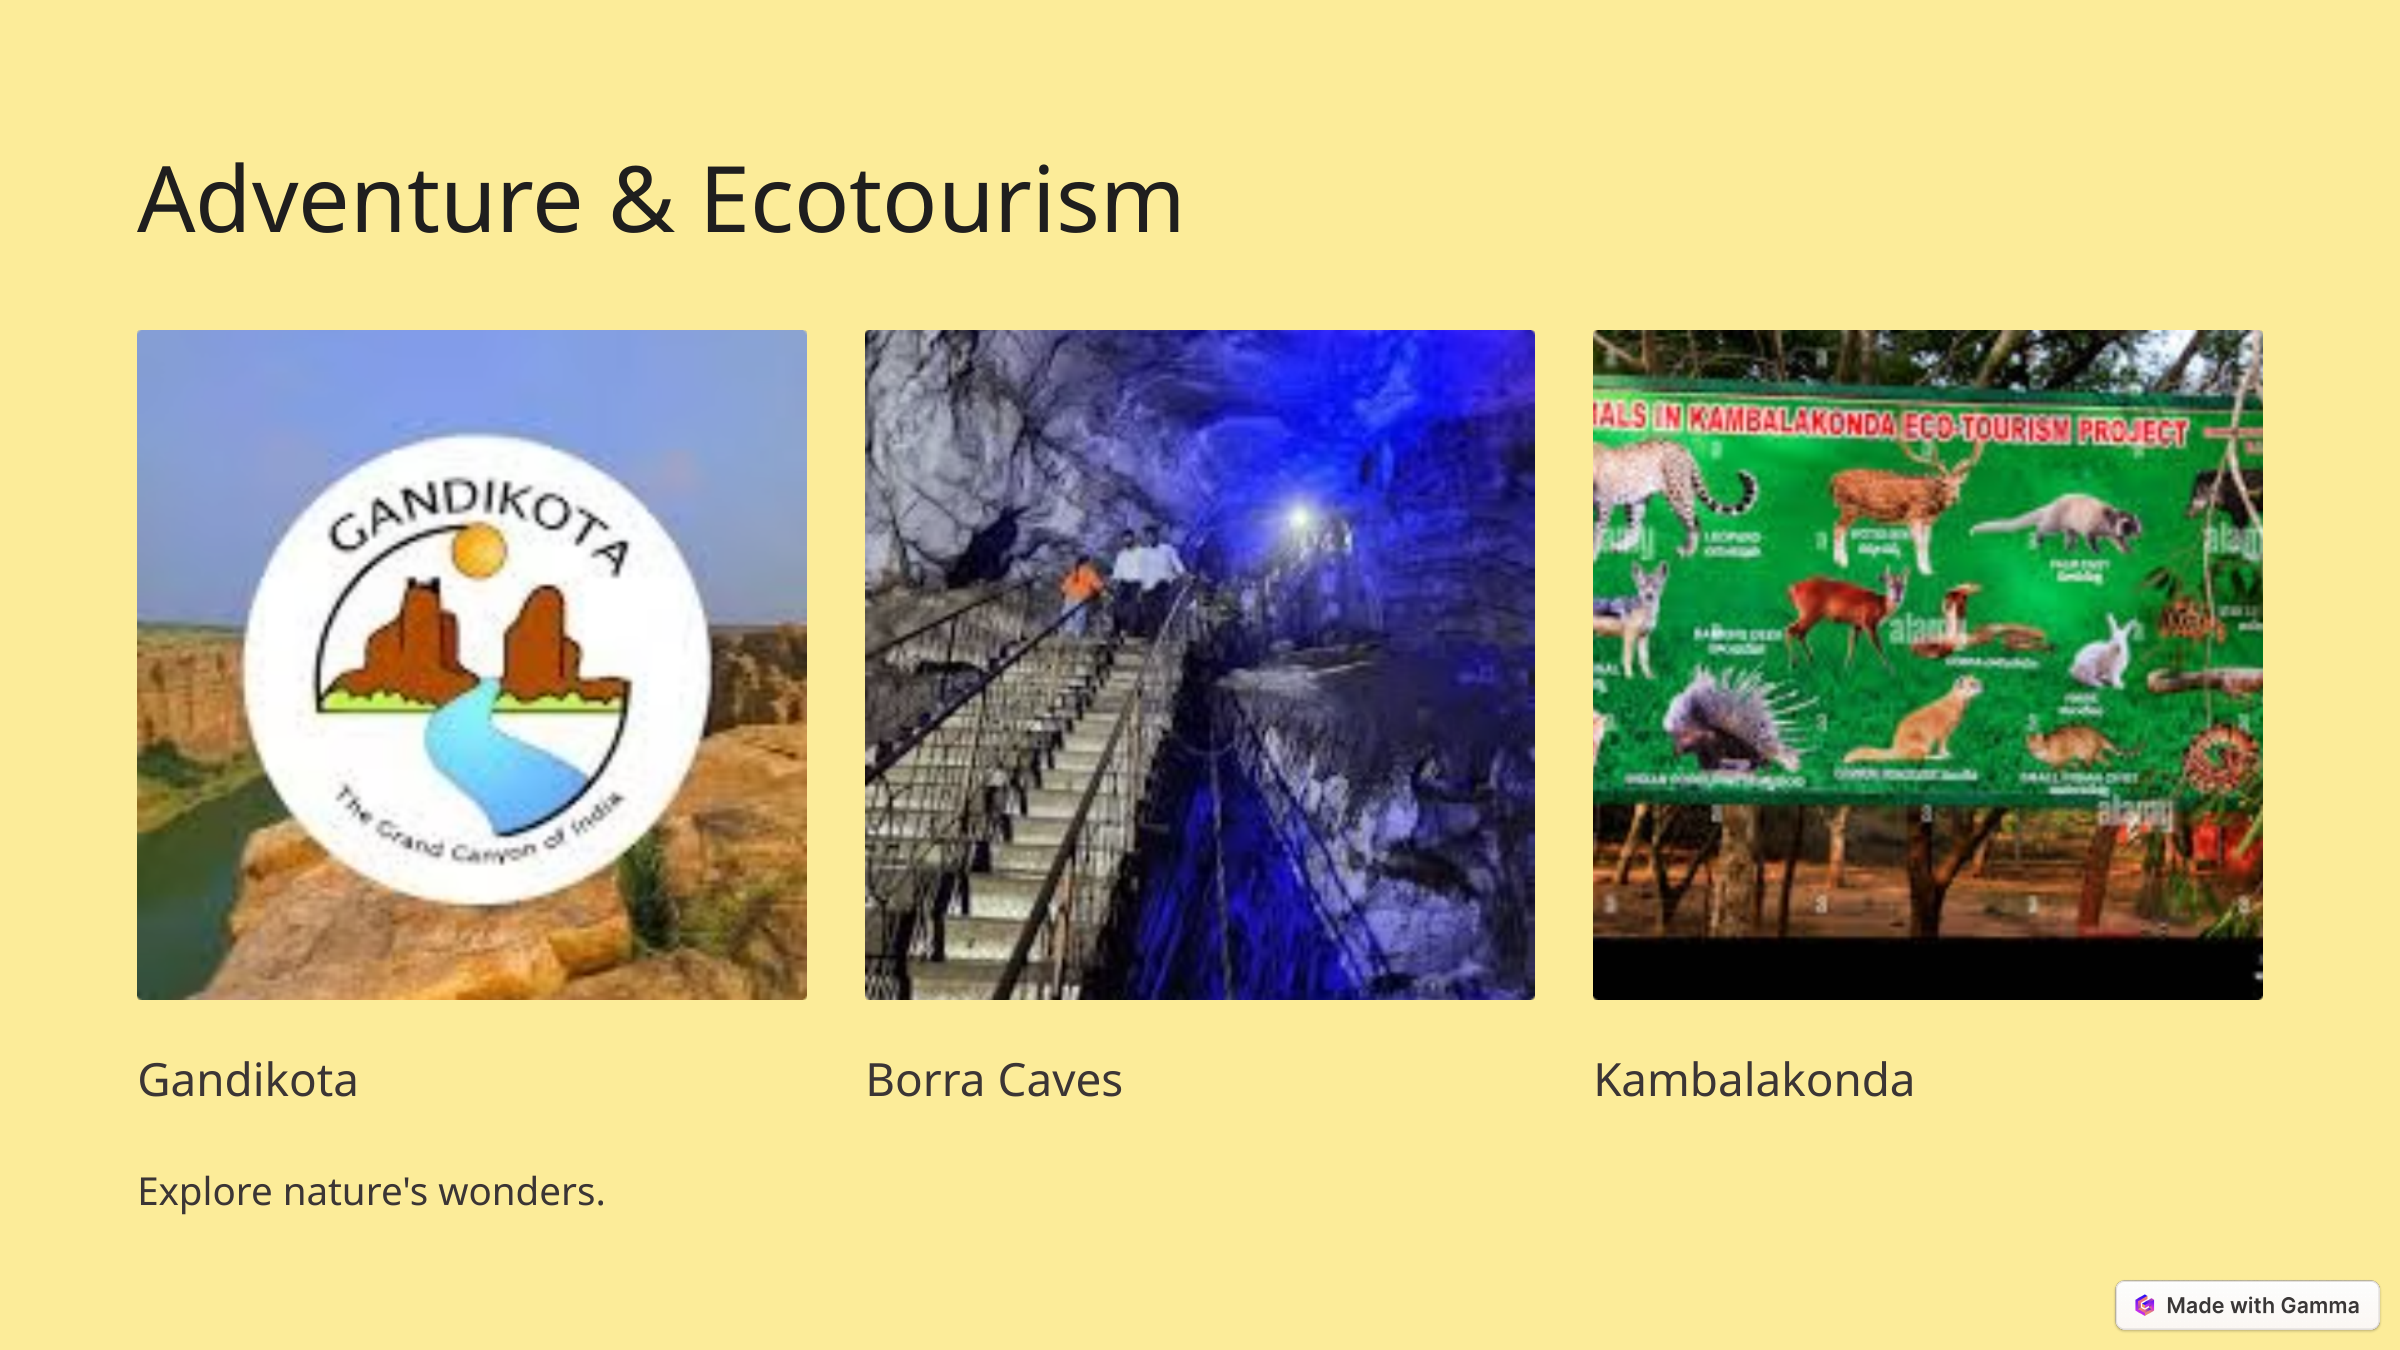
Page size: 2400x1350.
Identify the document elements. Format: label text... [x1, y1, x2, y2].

text_box Kambalakonda [1593, 1048, 2056, 1107]
text_box Explore nature's wonders. [137, 1150, 2263, 1214]
text_box Adventure & Ecotourism [137, 136, 1132, 252]
picture [865, 330, 1535, 1000]
picture [137, 330, 807, 1000]
text_box Borra Caves [865, 1048, 1328, 1107]
picture [1593, 330, 2263, 1000]
picture [2106, 1271, 2389, 1339]
text_box Gandikota [137, 1048, 600, 1107]
